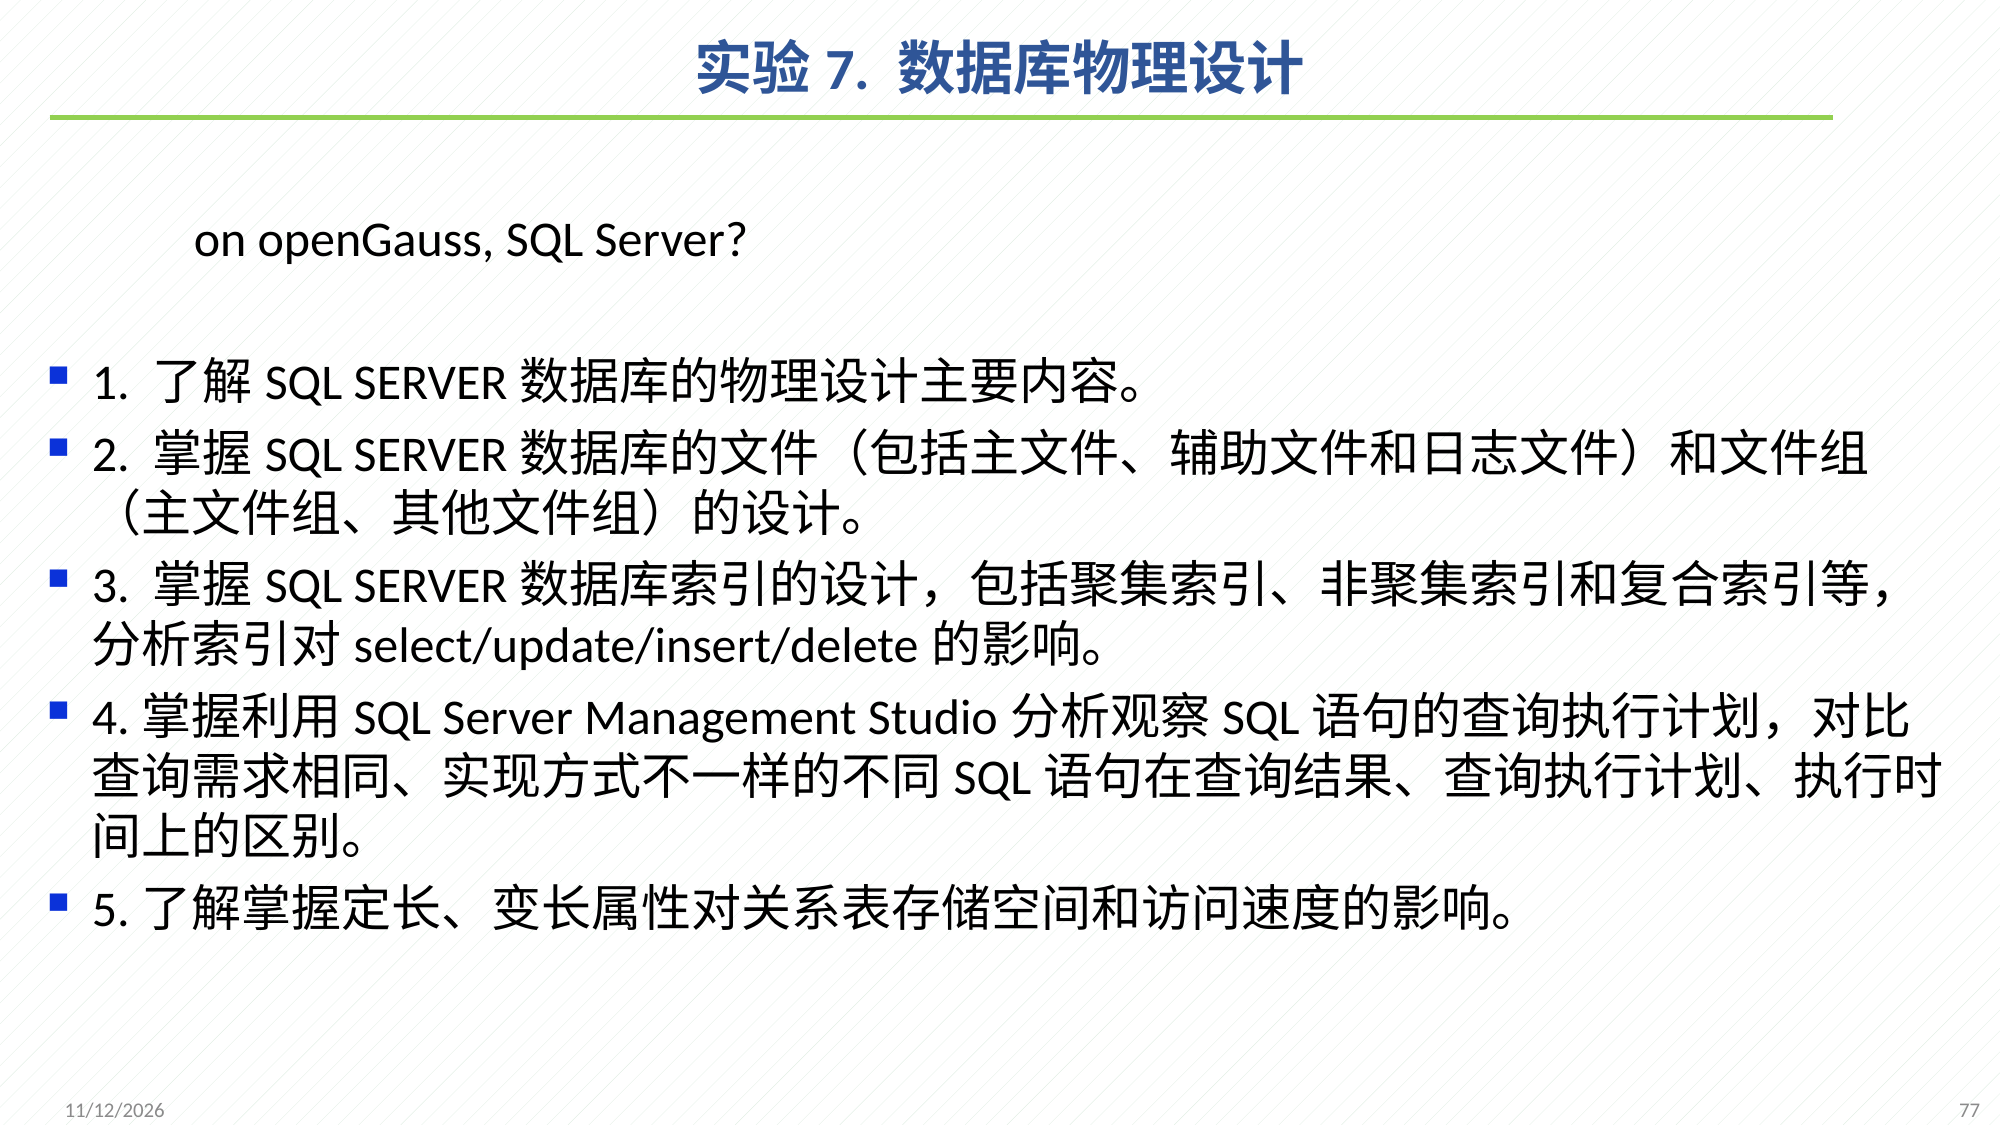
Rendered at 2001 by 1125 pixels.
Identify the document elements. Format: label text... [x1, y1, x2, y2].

list on openGauss, SQL Server? 1. 了解SQL SERVER数据库的物理设计主要内容。 2. 掌握SQL SERVER数据库的文件（包括主文件、辅助文件和日志文件）和文件组（主文件组、其他文件组）的设计。 3. 掌握SQL SERVER数据库索引的设计，包括聚集索引、非聚集索引和复合索引等，分析索引对select/update/insert/delete的影响。 4.掌握利用SQL Server Management Studio分析观察SQL语句的查询执行计划，对比查询需求相同、实现方式不一样的不同SQL语句在查询结果、查询执行计划、执行时间上的区别。 5.了解掌握定长、变长属性对关系表存储空间和访问速度的影响。 [32, 126, 1974, 1081]
slide_number 77 [1545, 1079, 1996, 1125]
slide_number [49, 1079, 500, 1125]
title 实验7. 数据库物理设计 [50, 13, 1949, 126]
